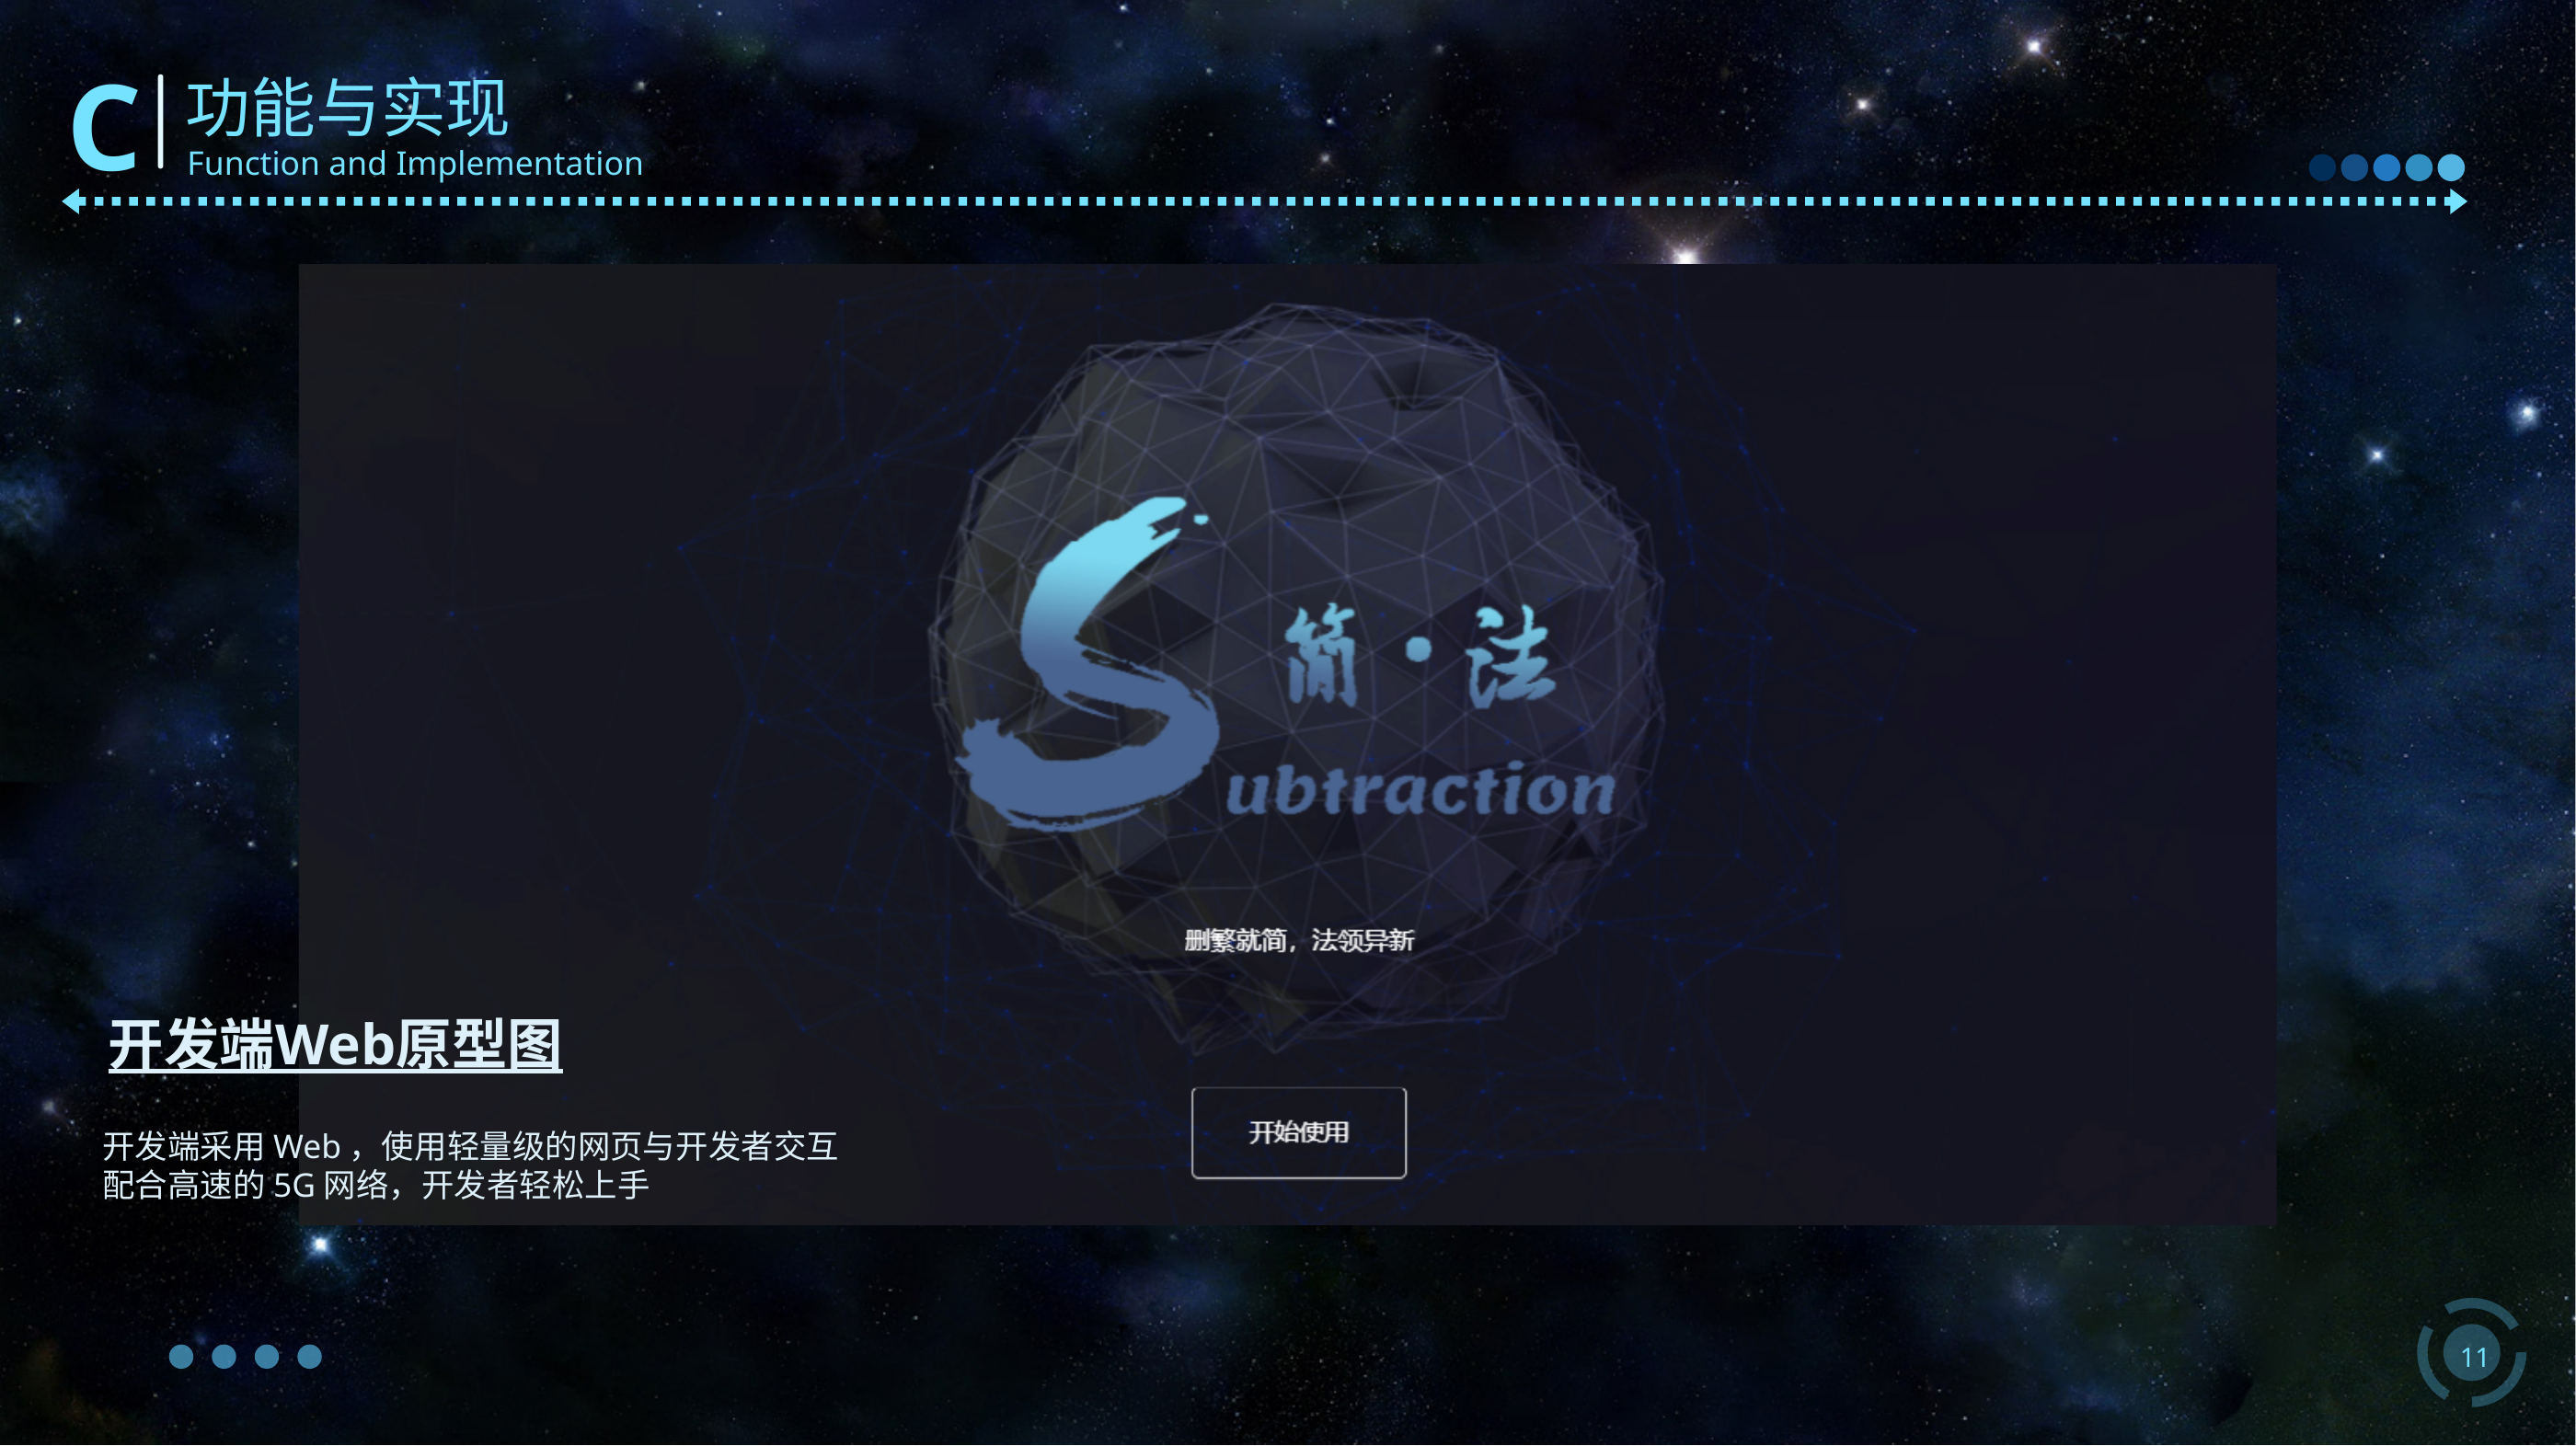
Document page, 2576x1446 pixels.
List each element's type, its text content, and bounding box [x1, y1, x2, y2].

text_box 开发端采用Web，使用轻量级的网页与开发者交互 配合高速的5G网络，开发者轻松上手 [102, 1125, 1341, 1205]
picture [0, 0, 2576, 1445]
text_box [1519, 29, 1995, 168]
text_box 开发端Web原型图 [108, 1009, 564, 1090]
text_box [297, 263, 2279, 1226]
text_box 11 [2433, 1335, 2517, 1417]
